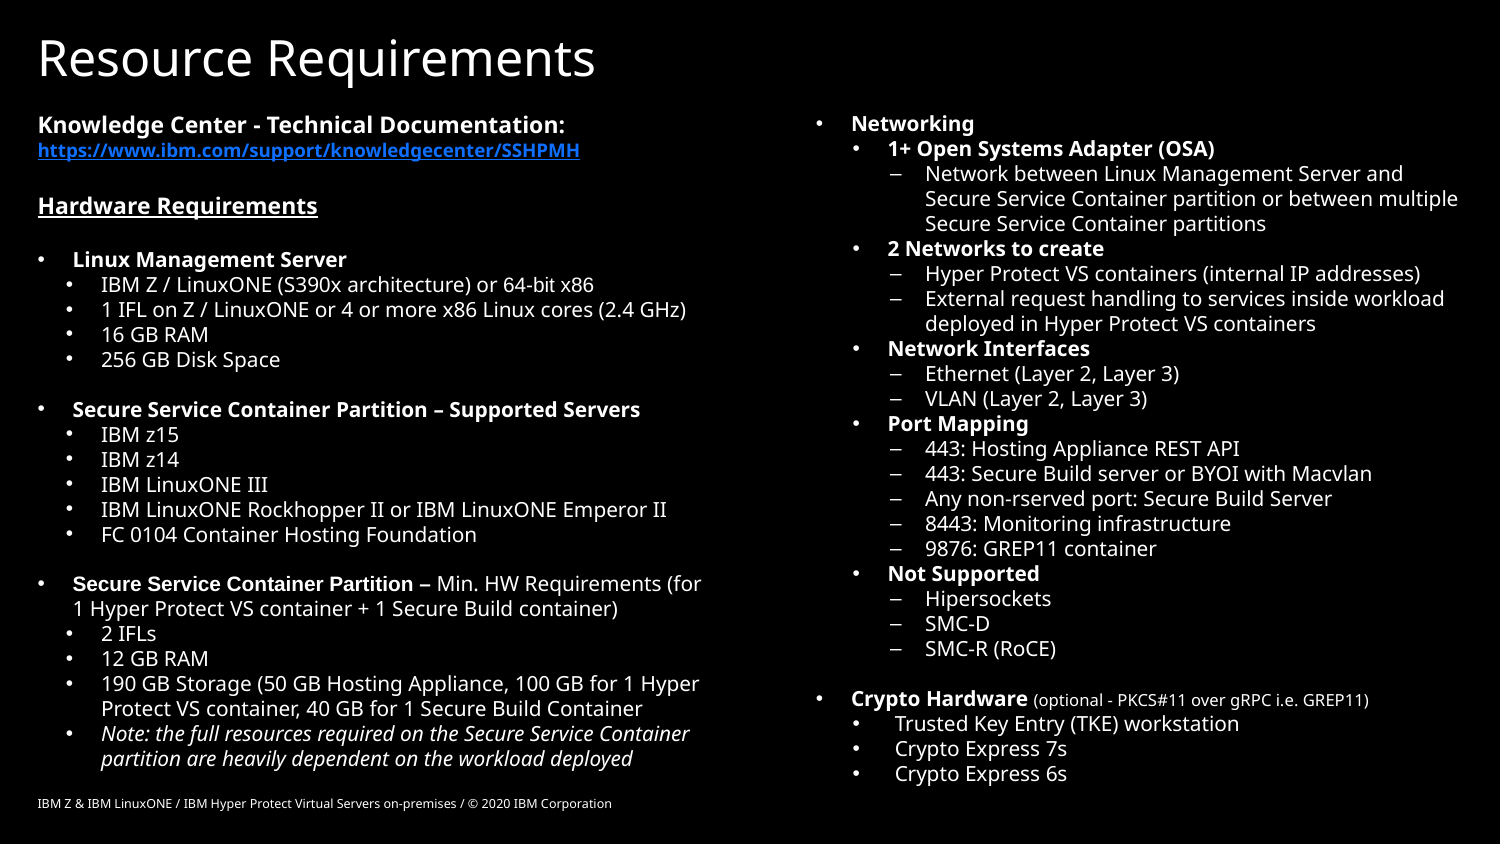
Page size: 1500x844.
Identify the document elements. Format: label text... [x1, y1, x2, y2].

list Knowledge Center - Technical Documentation: https://www.ibm.com/support/knowledgecenter/SSHPMH Hardware Requirements Linux Management Server IBM Z / LinuxONE (S390x architecture) or 64-bit x86 1 IFL on Z / LinuxONE or 4 or more x86 Linux cores (2.4 GHz) 16 GB RAM 256 GB Disk Space Secure Service Container Partition – Supported Servers IBM z15 IBM z14 IBM LinuxONE III IBM LinuxONE Rockhopper II or IBM LinuxONE Emperor II FC 0104 Container Hosting Foundation Secure Service Container Partition – Min. HW Requirements (for 1 Hyper Protect VS container + 1 Secure Build container) 2 IFLs 12 GB RAM 190 GB Storage (50 GB Hosting Appliance, 100 GB for 1 Hyper Protect VS container, 40 GB for 1 Secure Build Container Note: the full resources required on the Secure Service Container partition are heavily dependent on the workload deployed [37, 111, 713, 699]
title Resource Requirements [37, 33, 713, 111]
list Networking 1+ Open Systems Adapter (OSA) Network between Linux Management Server and Secure Service Container partition or between multiple Secure Service Container partitions 2 Networks to create Hyper Protect VS containers (internal IP addresses) External request handling to services inside workload deployed in Hyper Protect VS containers Network Interfaces Ethernet (Layer 2, Layer 3) VLAN (Layer 2, Layer 3) Port Mapping 443: Hosting Appliance REST API 443: Secure Build server or BYOI with Macvlan Any non-rserved port: Secure Build Server 8443: Monitoring infrastructure 9876: GREP11 container Not Supported Hipersockets SMC-D SMC-R (RoCE) Crypto Hardware (optional - PKCS#11 over gRPC i.e. GREP11) Trusted Key Entry (TKE) workstation Crypto Express 7s Crypto Express 6s [787, 111, 1463, 699]
footer IBM Z & IBM LinuxONE / IBM Hyper Protect Virtual Servers on-premises / © 2020 IBM Corporation [37, 791, 1088, 815]
